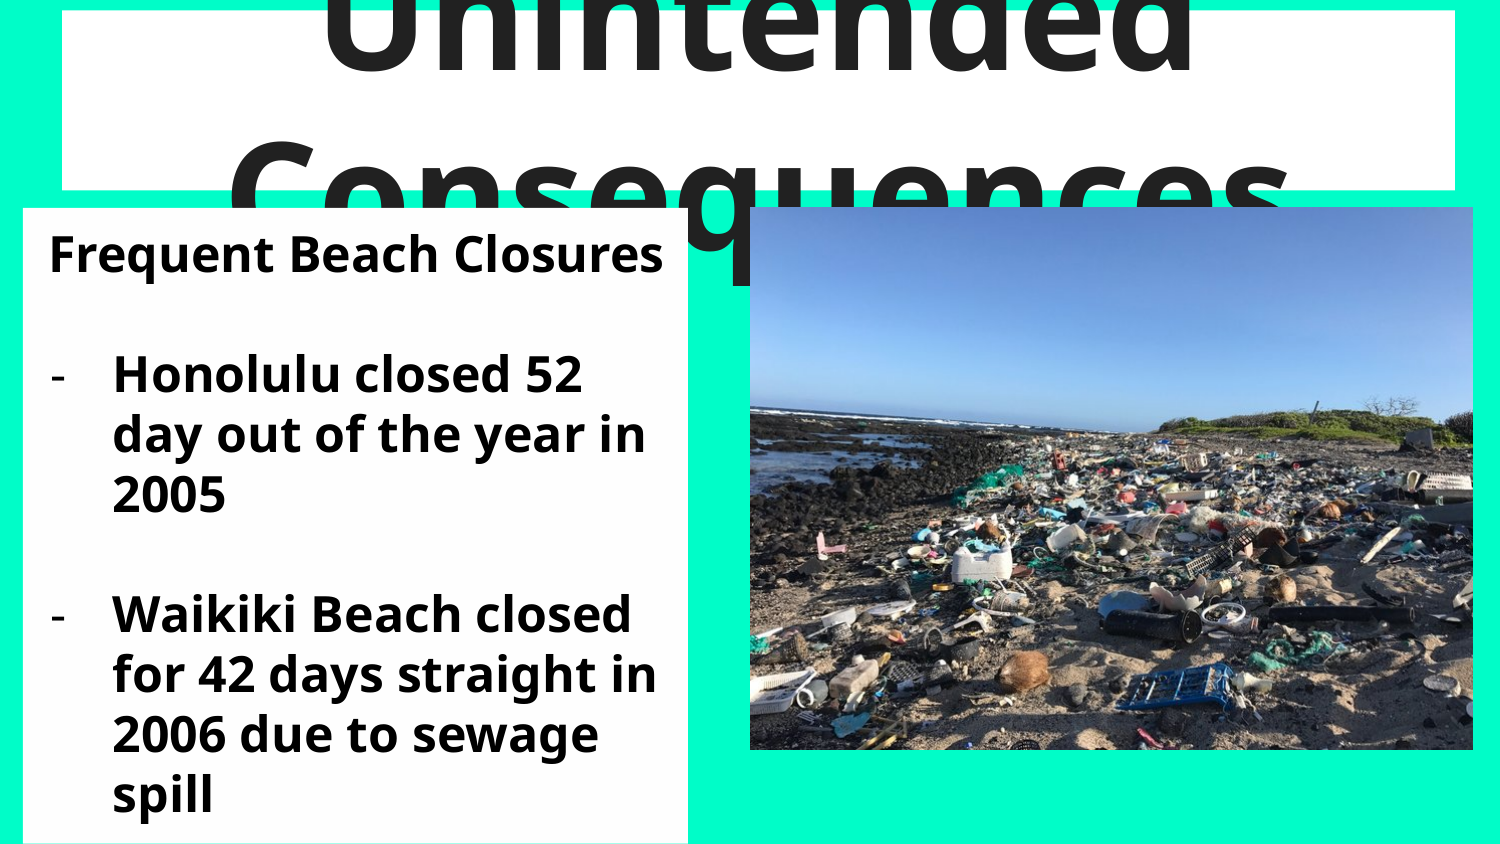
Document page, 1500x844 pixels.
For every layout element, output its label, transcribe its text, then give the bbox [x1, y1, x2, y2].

title Unintended Consequences [62, 10, 1455, 191]
picture [749, 207, 1473, 751]
text_box Frequent Beach Closures Honolulu closed 52 day out of the year in 2005 Waikiki Beach closed for 42 days straight in 2006 due to sewage spill In 2011 all beaches on leeward side closed twice [22, 207, 688, 844]
